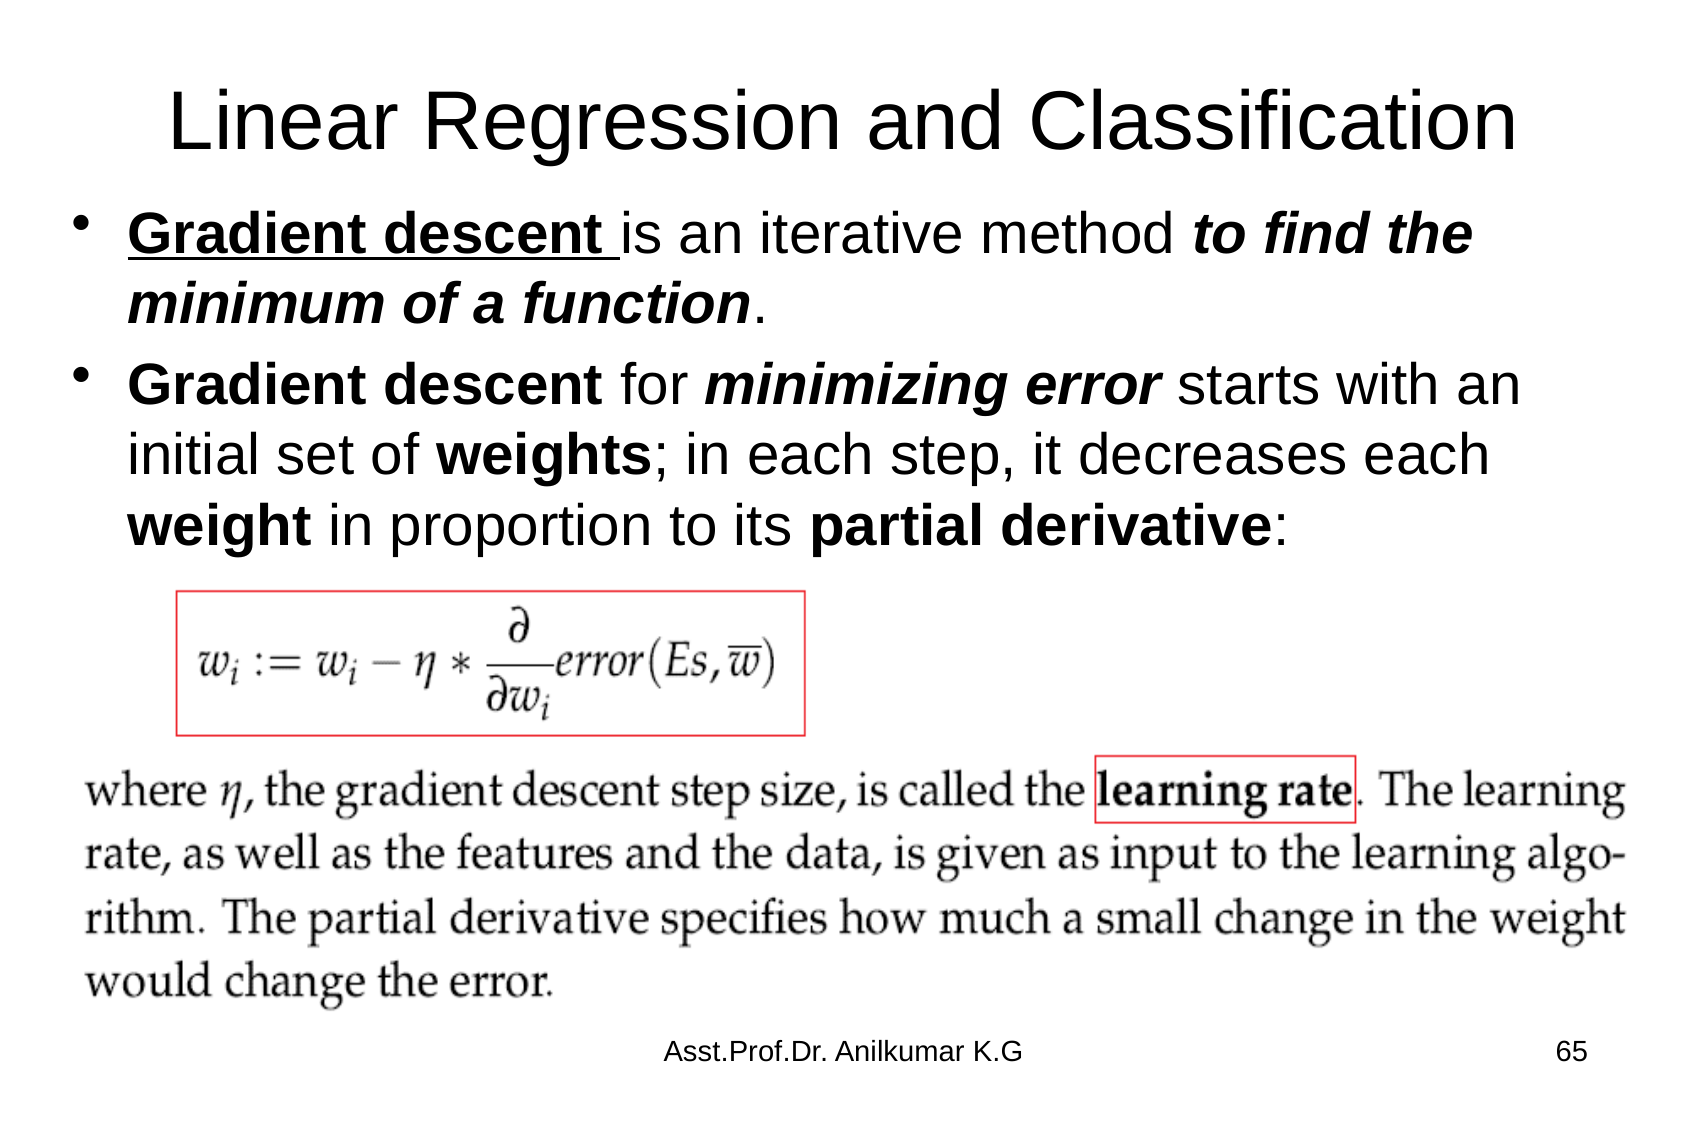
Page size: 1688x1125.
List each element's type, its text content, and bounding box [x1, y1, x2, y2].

title Linear Regression and Classification [84, 44, 1604, 188]
footer Asst.Prof.Dr. Anilkumar K.G [576, 1024, 1112, 1103]
picture [68, 574, 1637, 1013]
slide_number 65 [1209, 1024, 1604, 1103]
list Gradient descent is an iterative method to find the minimum of a function. Gradient descent for minimizing error starts with an initial set of weights; in each step, it decreases each weight in proportion to its partial derivative: [56, 187, 1657, 1006]
